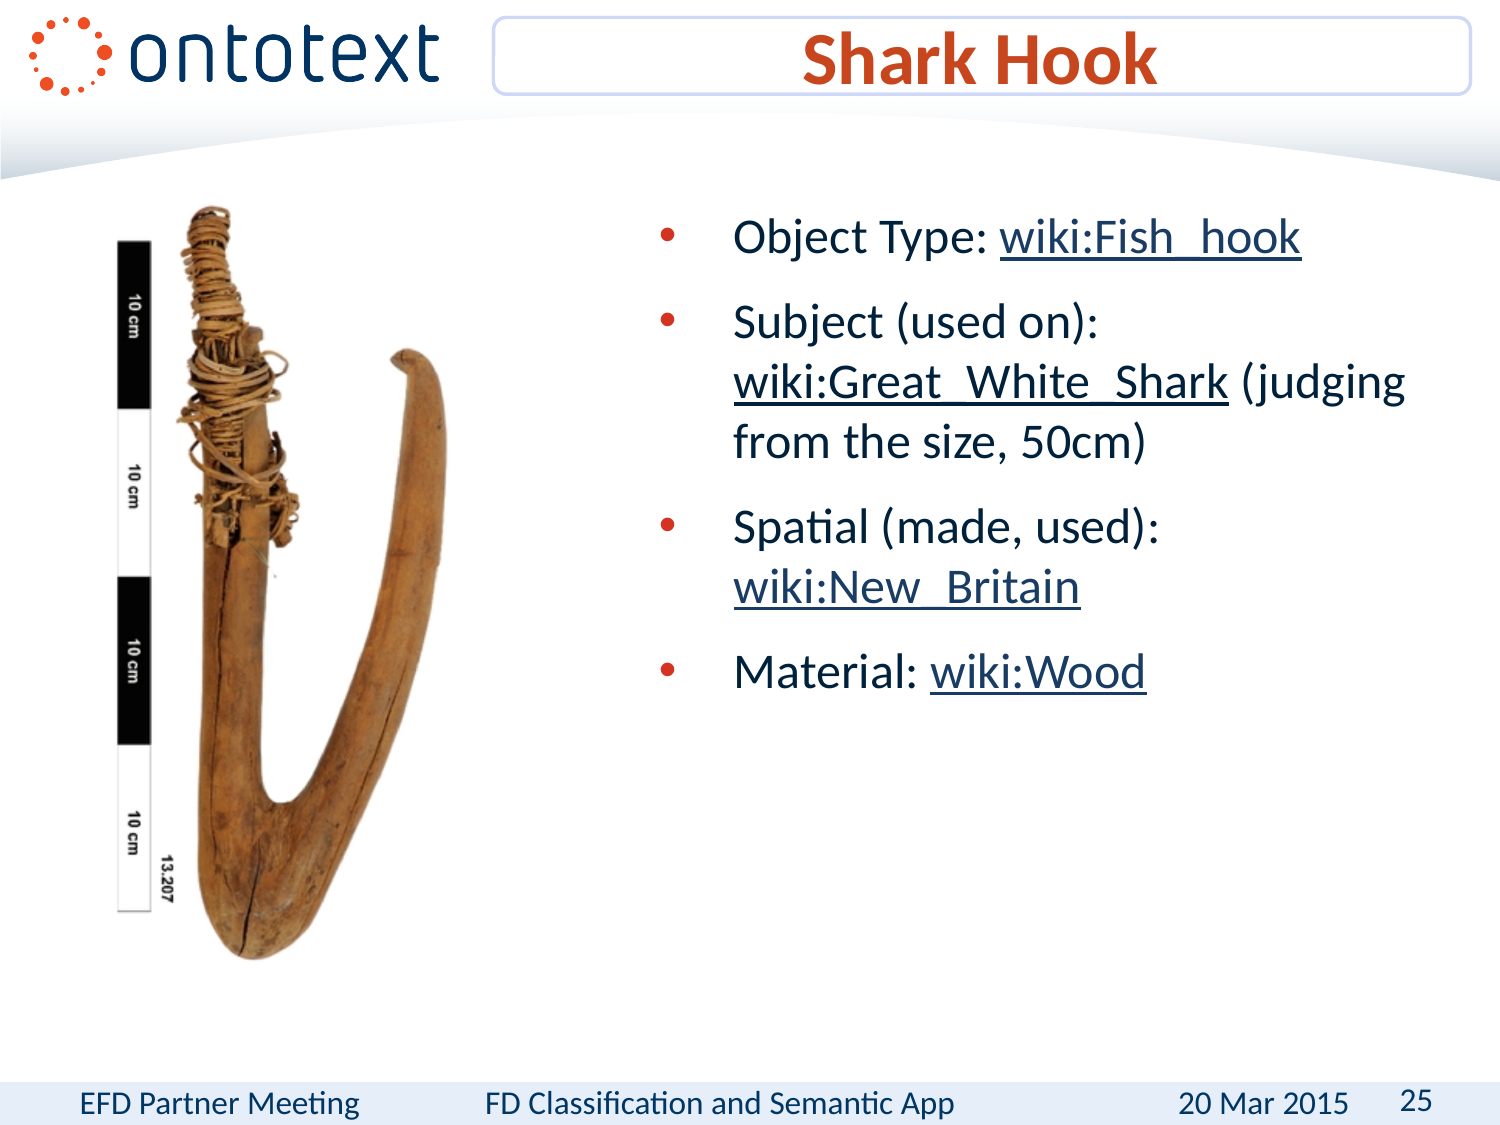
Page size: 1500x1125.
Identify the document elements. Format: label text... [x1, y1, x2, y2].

list Object Type: wiki:Fish_hook Subject (used on): wiki:Great_White_Shark (judging from the size, 50cm) Spatial (made, used): wiki:New_Britain Material: wiki:Wood [643, 196, 1500, 1000]
title Shark Hook [489, 1, 1471, 114]
picture [0, 202, 666, 963]
picture [29, 17, 439, 96]
